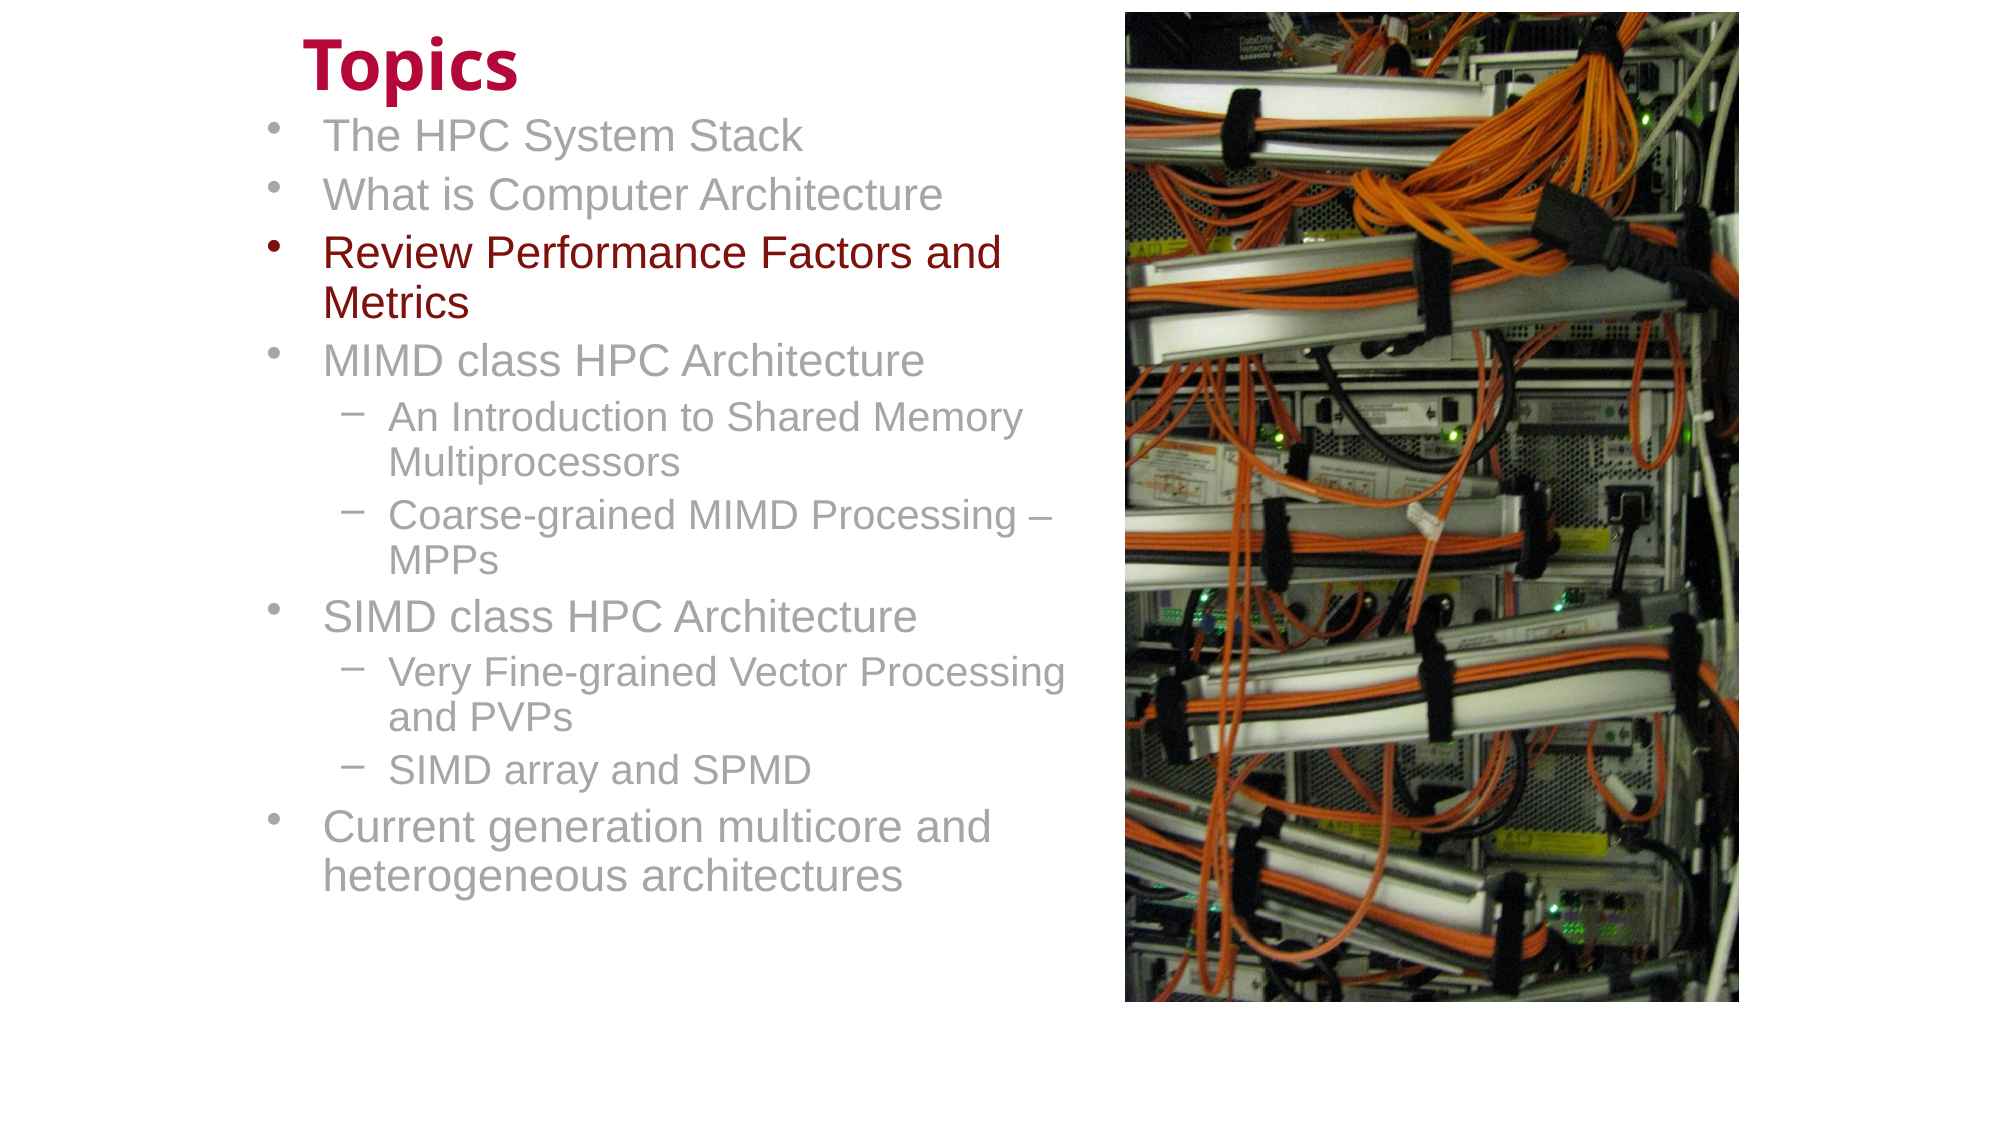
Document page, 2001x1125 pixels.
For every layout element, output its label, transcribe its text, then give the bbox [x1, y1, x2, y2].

picture [1124, 12, 1739, 1002]
text_box Topics [287, 12, 1124, 104]
text_box The HPC System Stack What is Computer Architecture Review Performance Factors and Metrics MIMD class HPC Architecture An Introduction to Shared Memory Multiprocessors Coarse-grained MIMD Processing – MPPs SIMD class HPC Architecture Very Fine-grained Vector Processing and PVPs SIMD array and SPMD Current generation multicore and heterogeneous architectures [251, 104, 1125, 1030]
